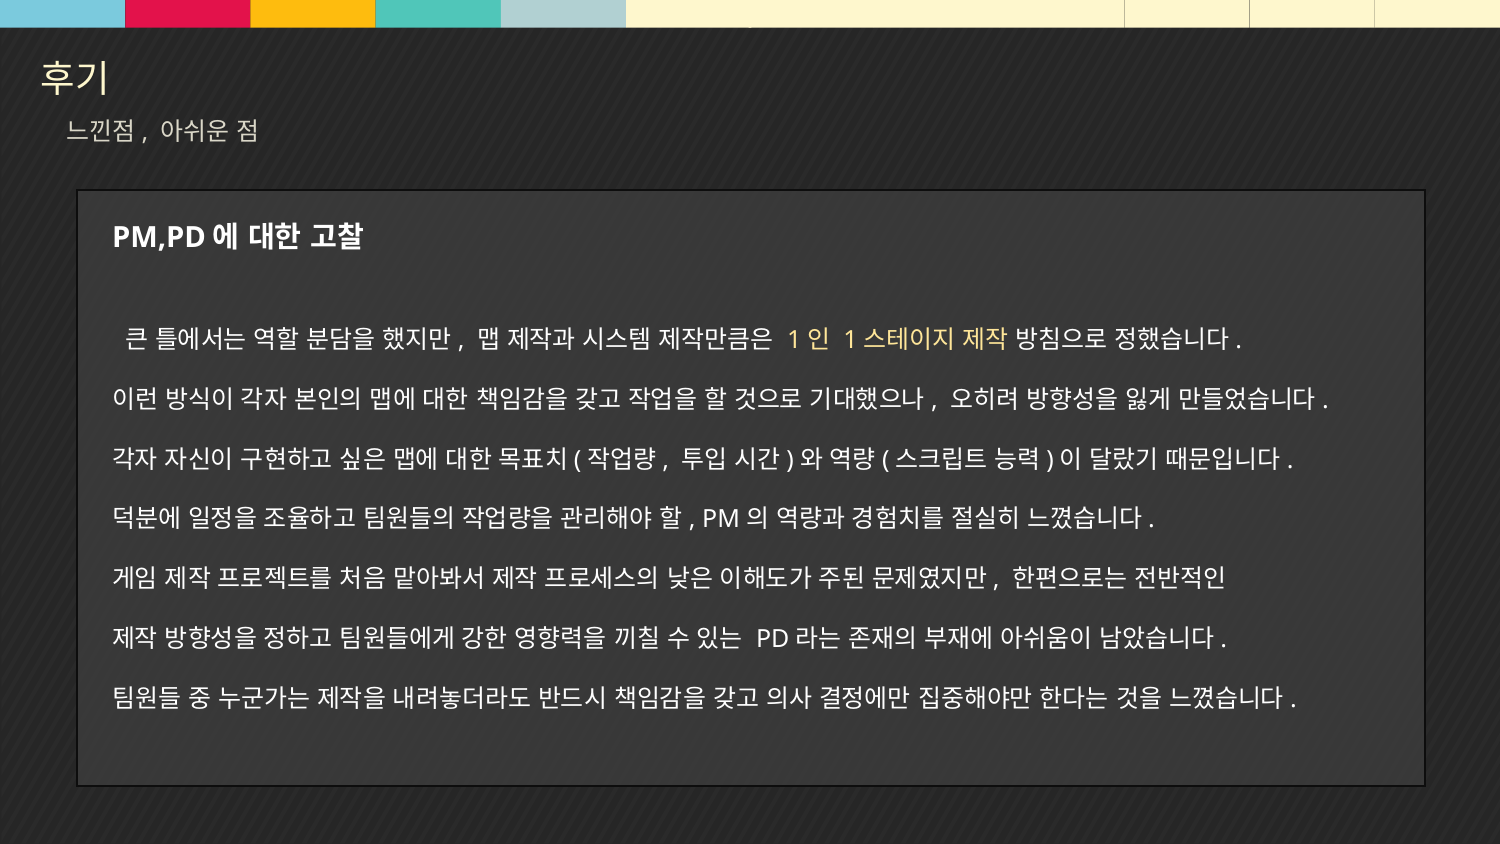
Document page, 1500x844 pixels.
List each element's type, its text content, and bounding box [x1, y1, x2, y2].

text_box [76, 190, 1439, 787]
text_box 느낀점, 아쉬운 점 [51, 107, 1289, 153]
